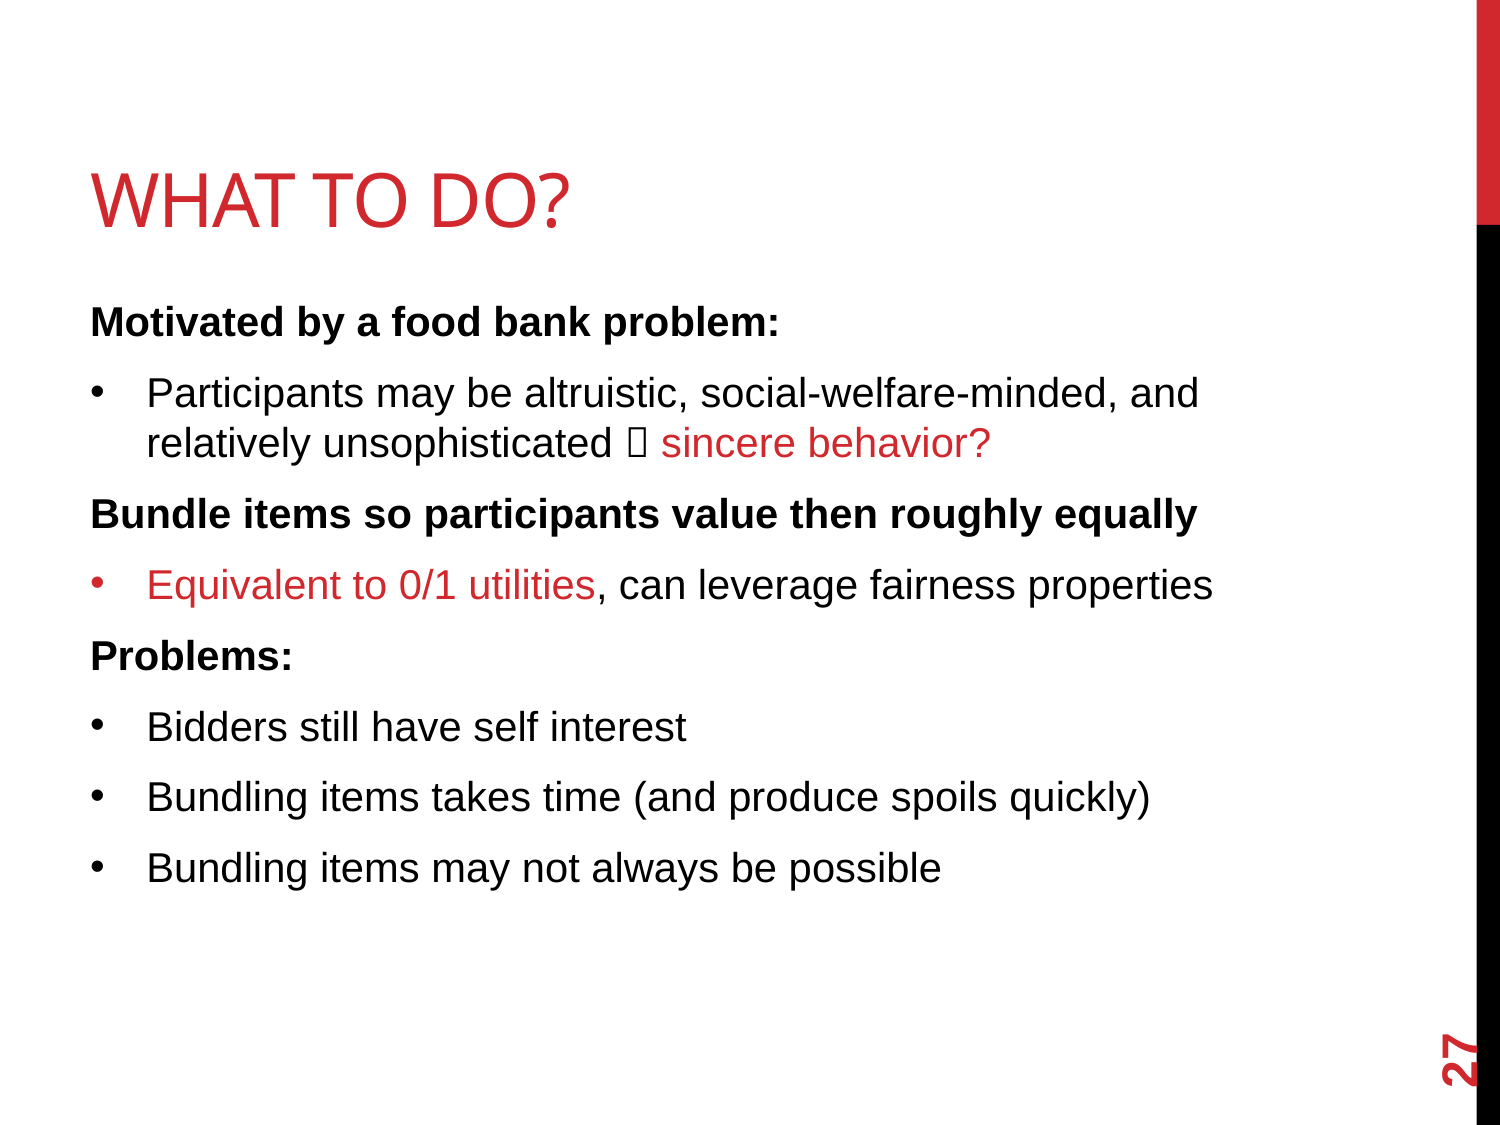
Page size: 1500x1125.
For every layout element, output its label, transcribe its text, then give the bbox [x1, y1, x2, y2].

title What to Do? [75, 25, 1025, 250]
slide_number 27 [1427, 887, 1488, 1104]
list Motivated by a food bank problem: Participants may be altruistic, social-welfare-minded, and relatively unsophisticated  sincere behavior? Bundle items so participants value then roughly equally Equivalent to 0/1 utilities, can leverage fairness properties Problems: Bidders still have self interest Bundling items takes time (and produce spoils quickly) Bundling items may not always be possible [75, 287, 1325, 1005]
